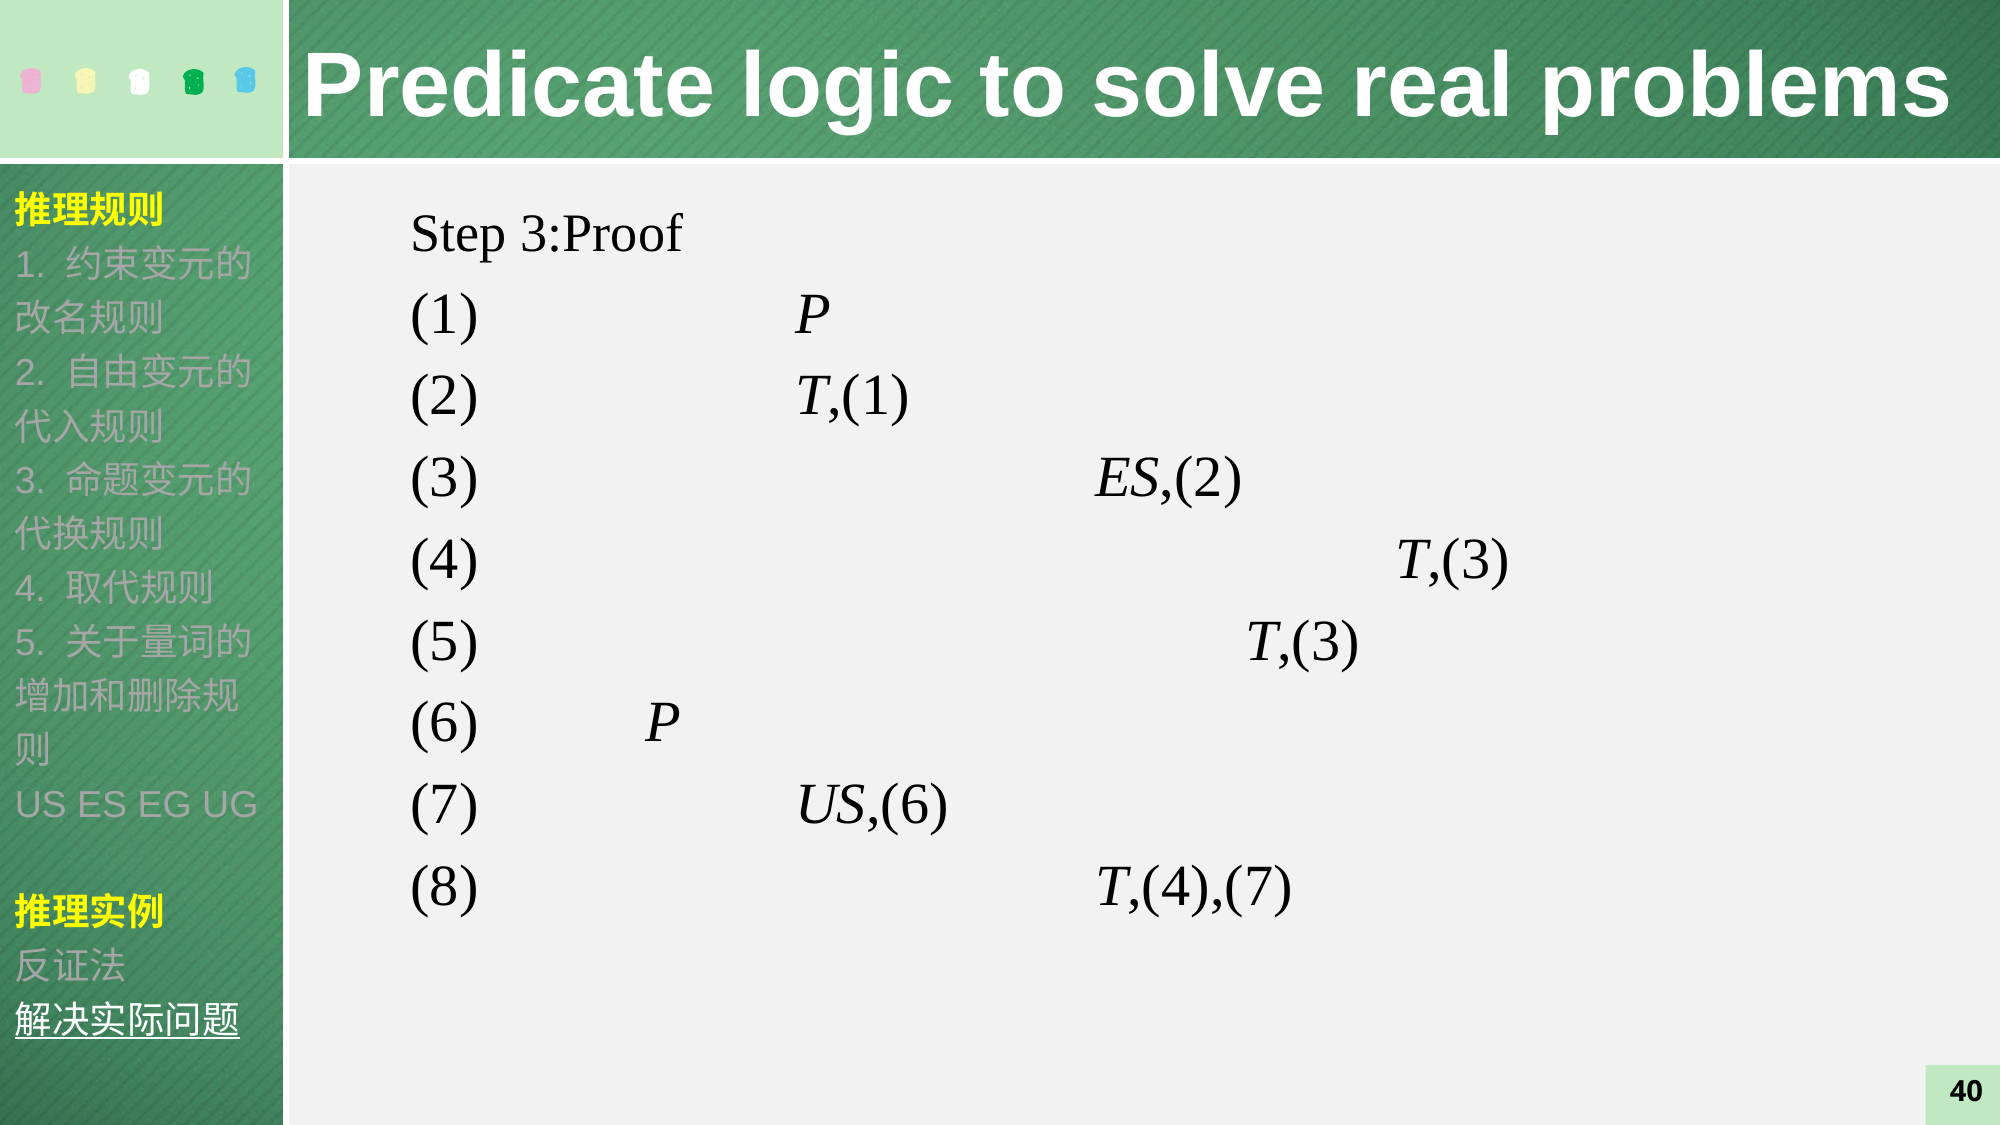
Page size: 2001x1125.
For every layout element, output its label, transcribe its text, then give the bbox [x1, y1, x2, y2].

picture [0, 164, 283, 1125]
text_box Predicate logic to solve real problems [288, 16, 1981, 142]
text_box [19, 65, 258, 95]
text_box 推理规则 1. 约束变元的改名规则 2. 自由变元的代入规则 3. 命题变元的代换规则 4. 取代规则 5. 关于量词的增加和删除规则 US ES EG UG 推理实例 反证法 解决实际问题 [0, 170, 277, 1103]
slide_number 40 [1925, 1065, 2000, 1125]
picture [289, 0, 2000, 158]
